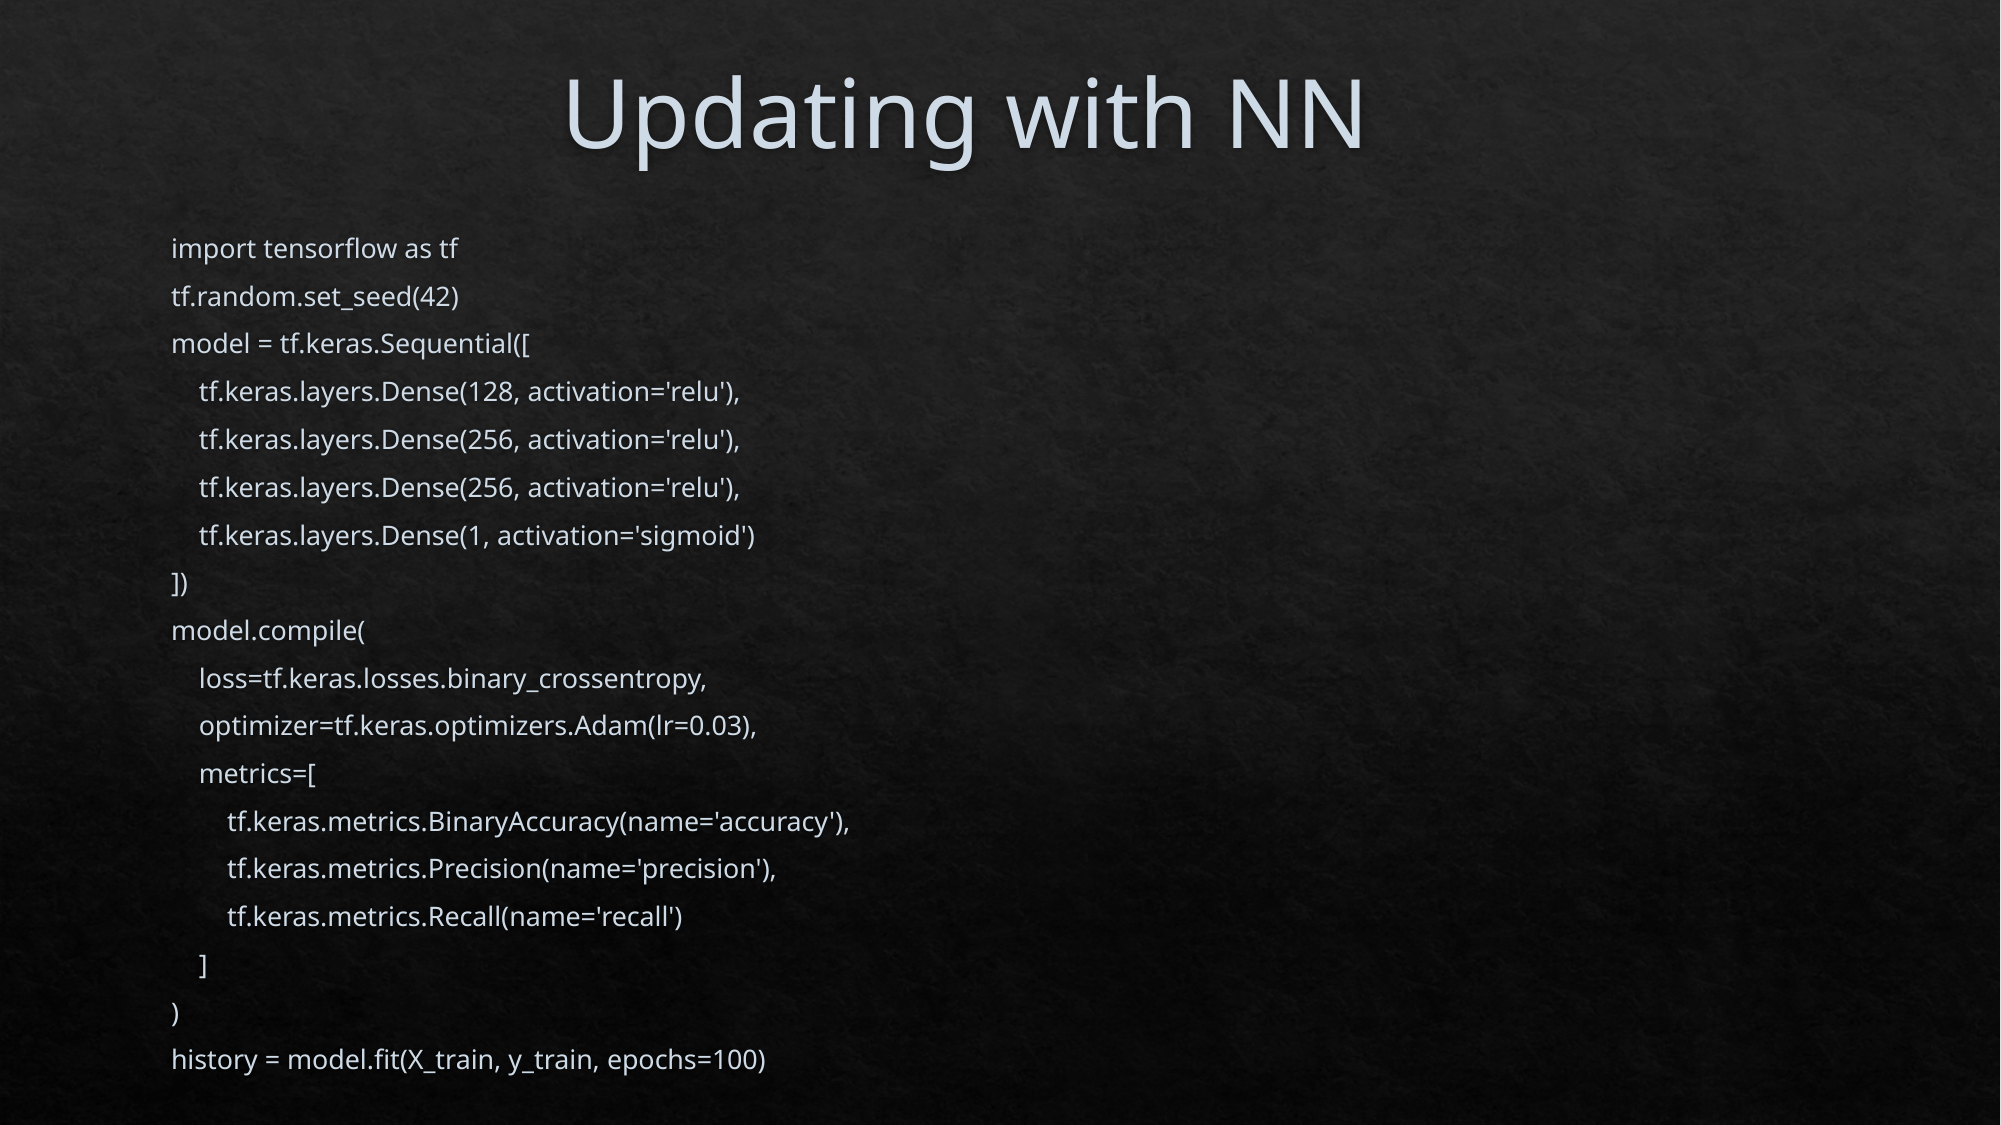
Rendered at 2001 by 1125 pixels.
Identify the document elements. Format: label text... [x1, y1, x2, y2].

title Updating with NN [116, 14, 1815, 222]
list import tensorflow as tf tf.random.set_seed(42) model = tf.keras.Sequential([ tf.keras.layers.Dense(128, activation='relu'), tf.keras.layers.Dense(256, activation='relu'), tf.keras.layers.Dense(256, activation='relu'), tf.keras.layers.Dense(1, activation='sigmoid') ]) model.compile( loss=tf.keras.losses.binary_crossentropy, optimizer=tf.keras.optimizers.Adam(lr=0.03), metrics=[ tf.keras.metrics.BinaryAccuracy(name='accuracy'), tf.keras.metrics.Precision(name='precision'), tf.keras.metrics.Recall(name='recall') ] ) history = model.fit(X_train, y_train, epochs=100) [149, 221, 884, 1093]
